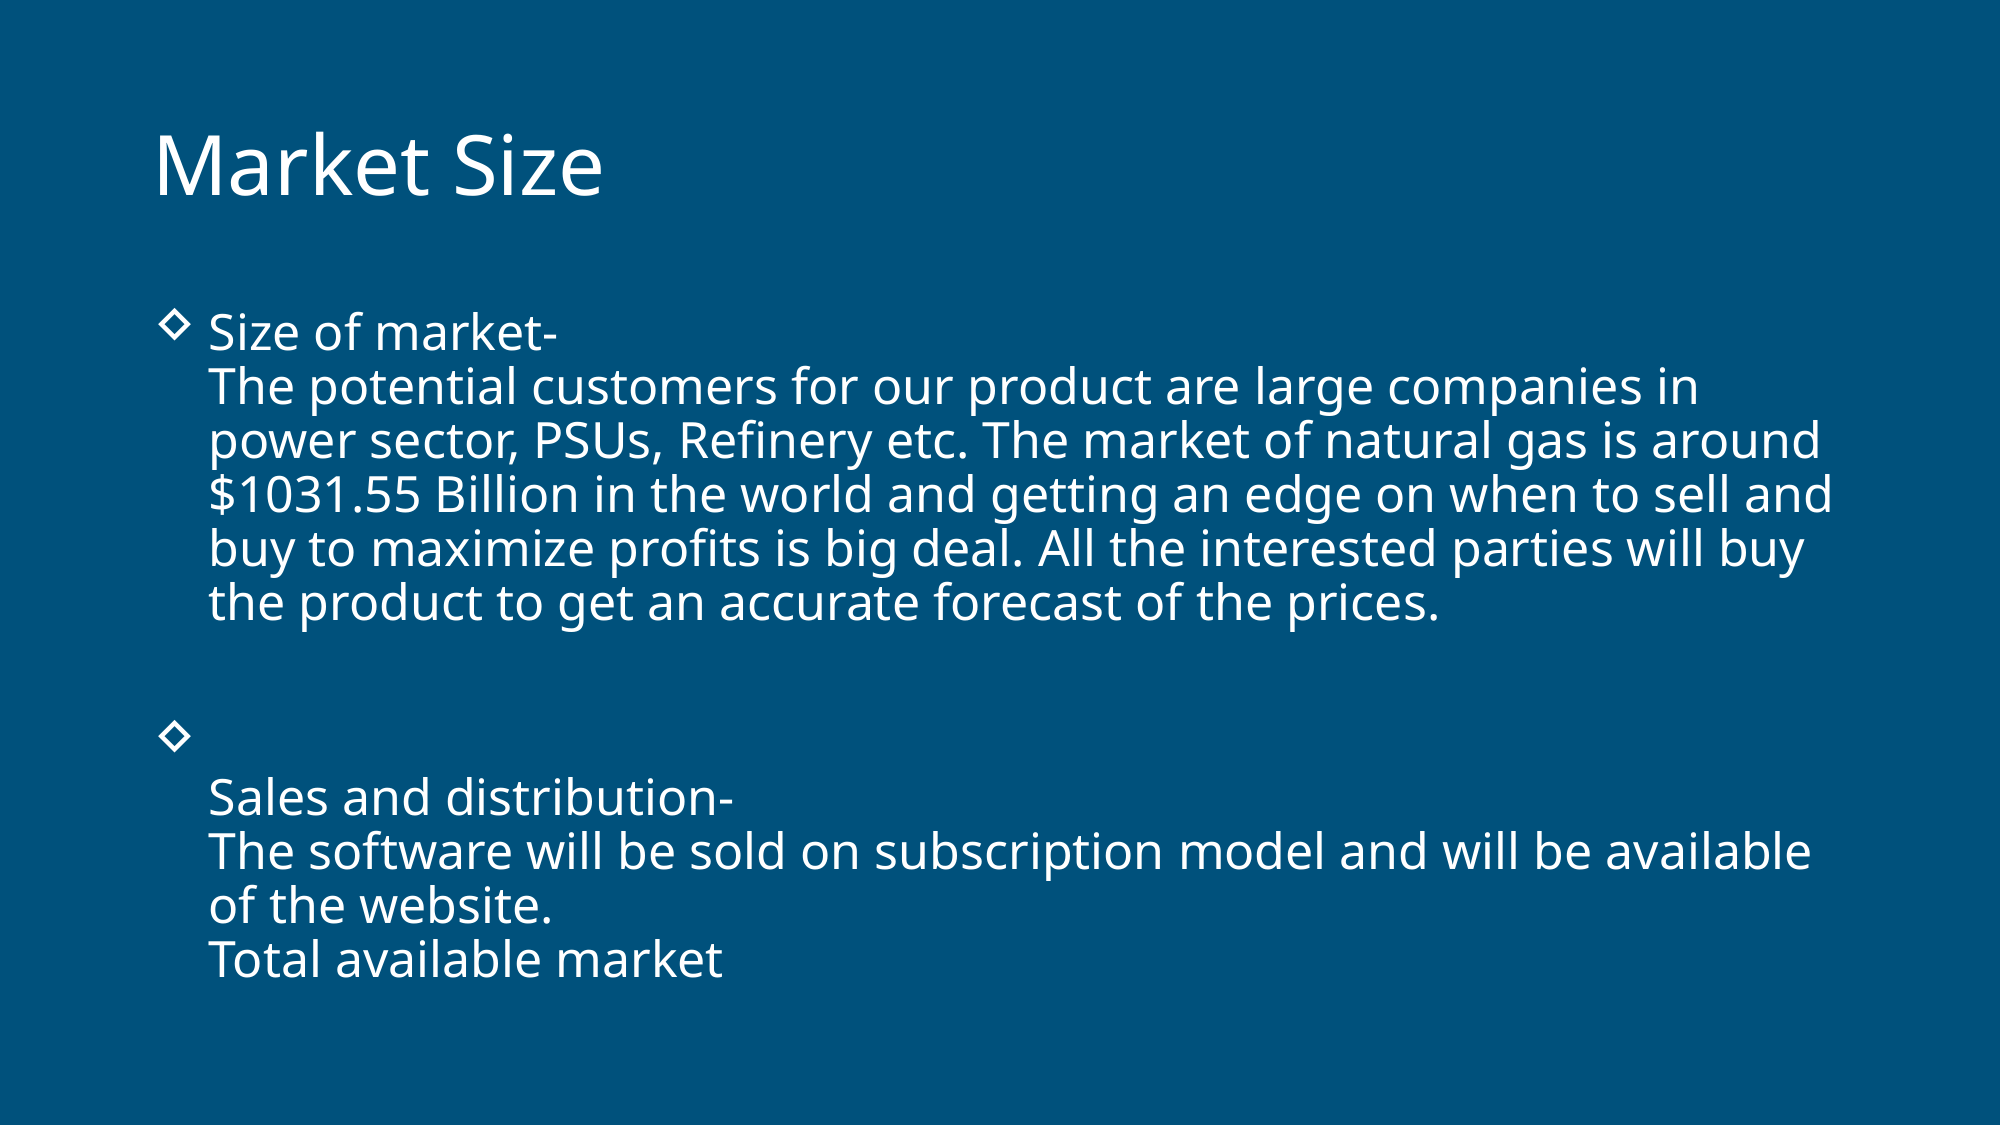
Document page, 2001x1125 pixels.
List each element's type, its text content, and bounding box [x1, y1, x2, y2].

list Size of market- The potential customers for our product are large companies in power sector, PSUs, Refinery etc. The market of natural gas is around $1031.55 Billion in the world and getting an edge on when to sell and buy to maximize profits is big deal. All the interested parties will buy the product to get an accurate forecast of the prices. Sales and distribution- The software will be sold on subscription model and will be available of the website. Total available market [137, 299, 1863, 1014]
title Market Size [137, 59, 1863, 278]
